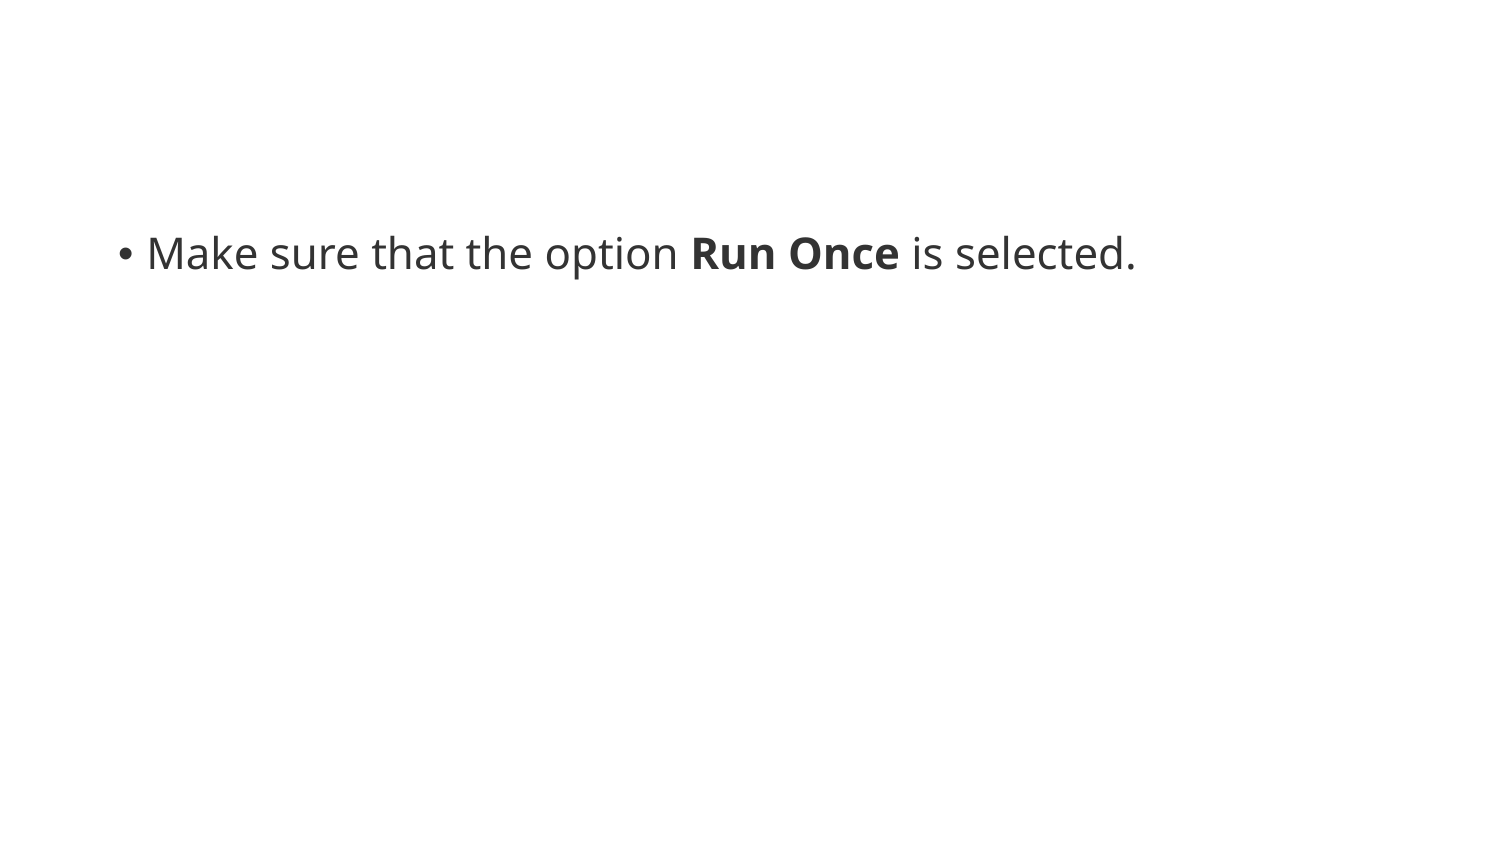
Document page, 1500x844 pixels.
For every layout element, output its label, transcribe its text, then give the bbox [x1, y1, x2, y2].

list Make sure that the option Run Once is selected. [103, 224, 1397, 760]
